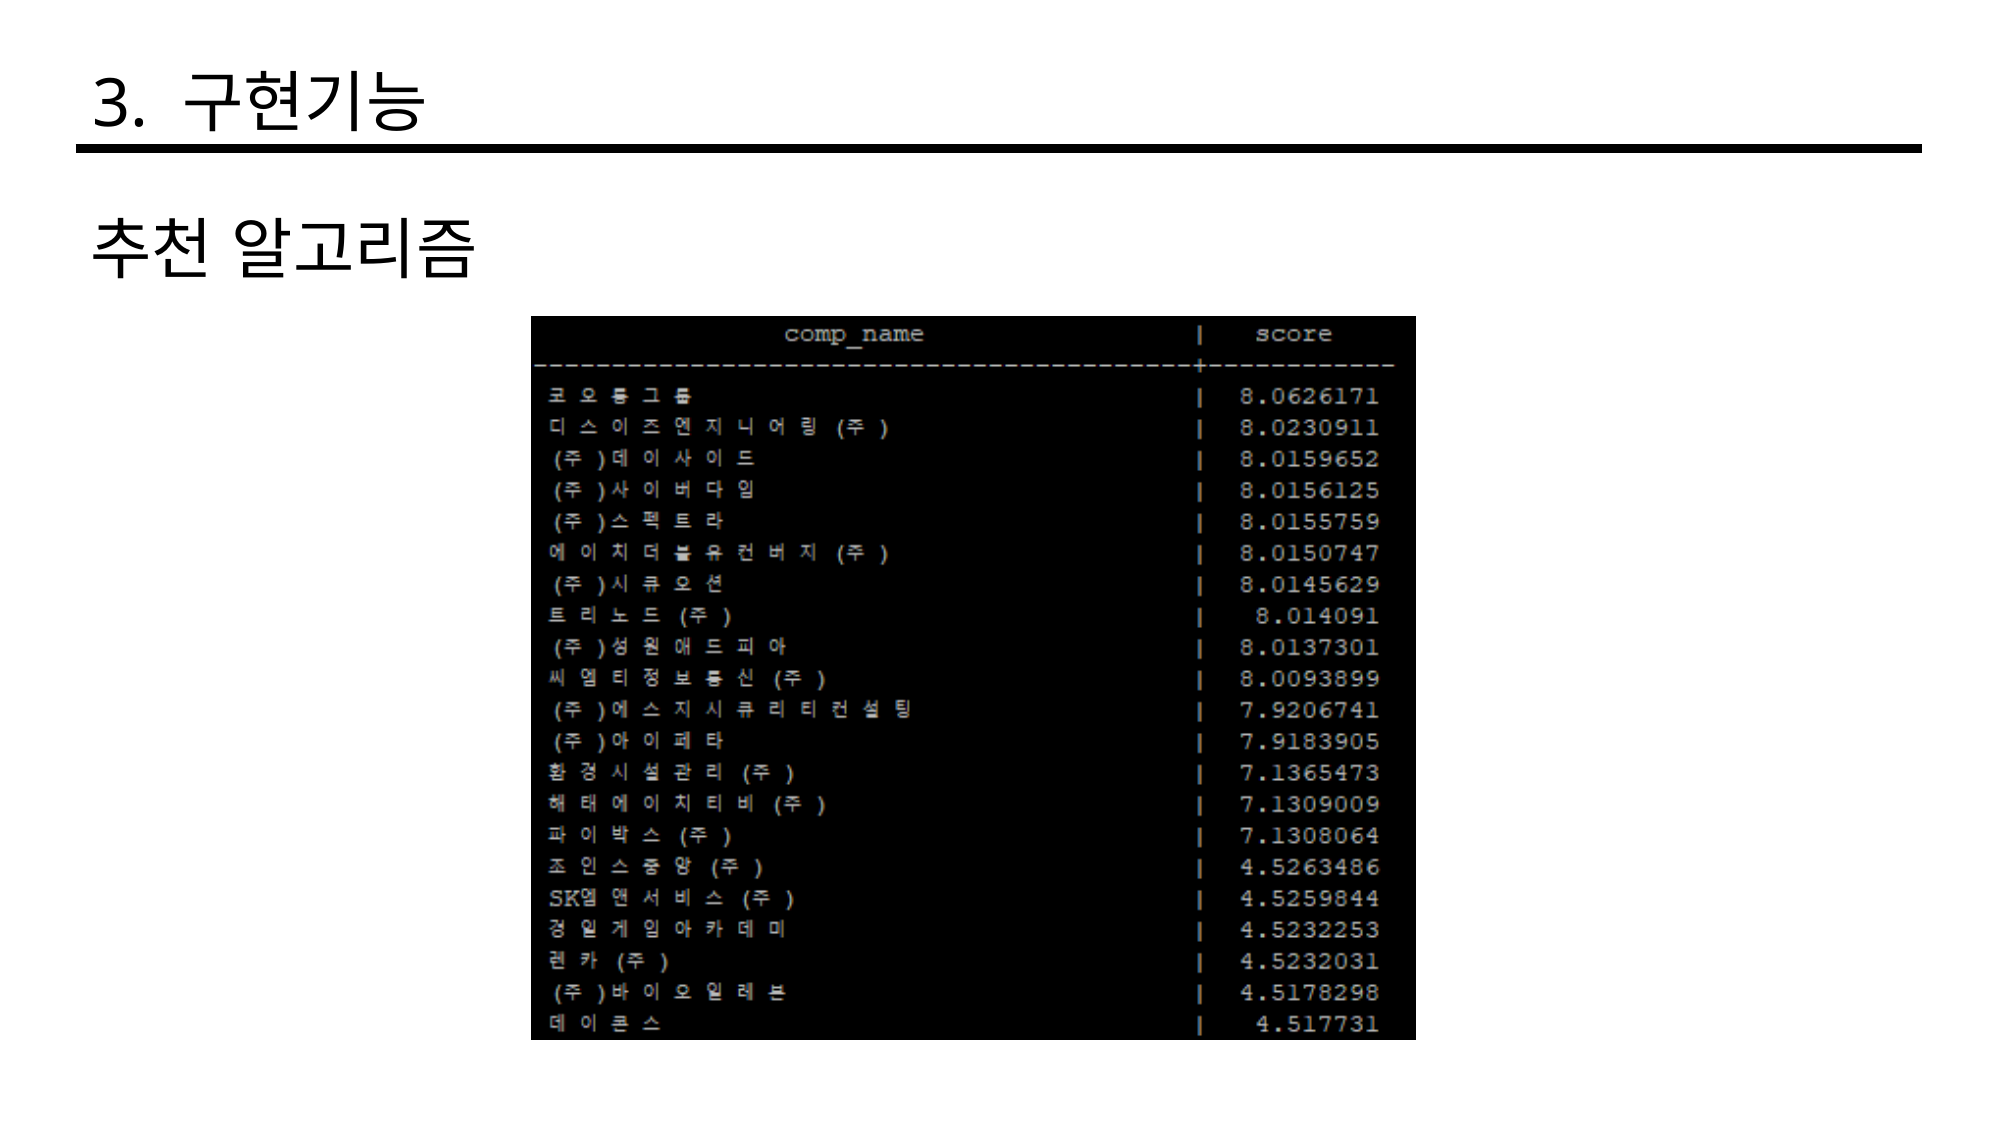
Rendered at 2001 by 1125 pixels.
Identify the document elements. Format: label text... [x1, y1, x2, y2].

text_box 3. 구현기능 [77, 52, 775, 148]
picture [531, 316, 1416, 1040]
text_box 추천 알고리즘 [75, 199, 719, 294]
